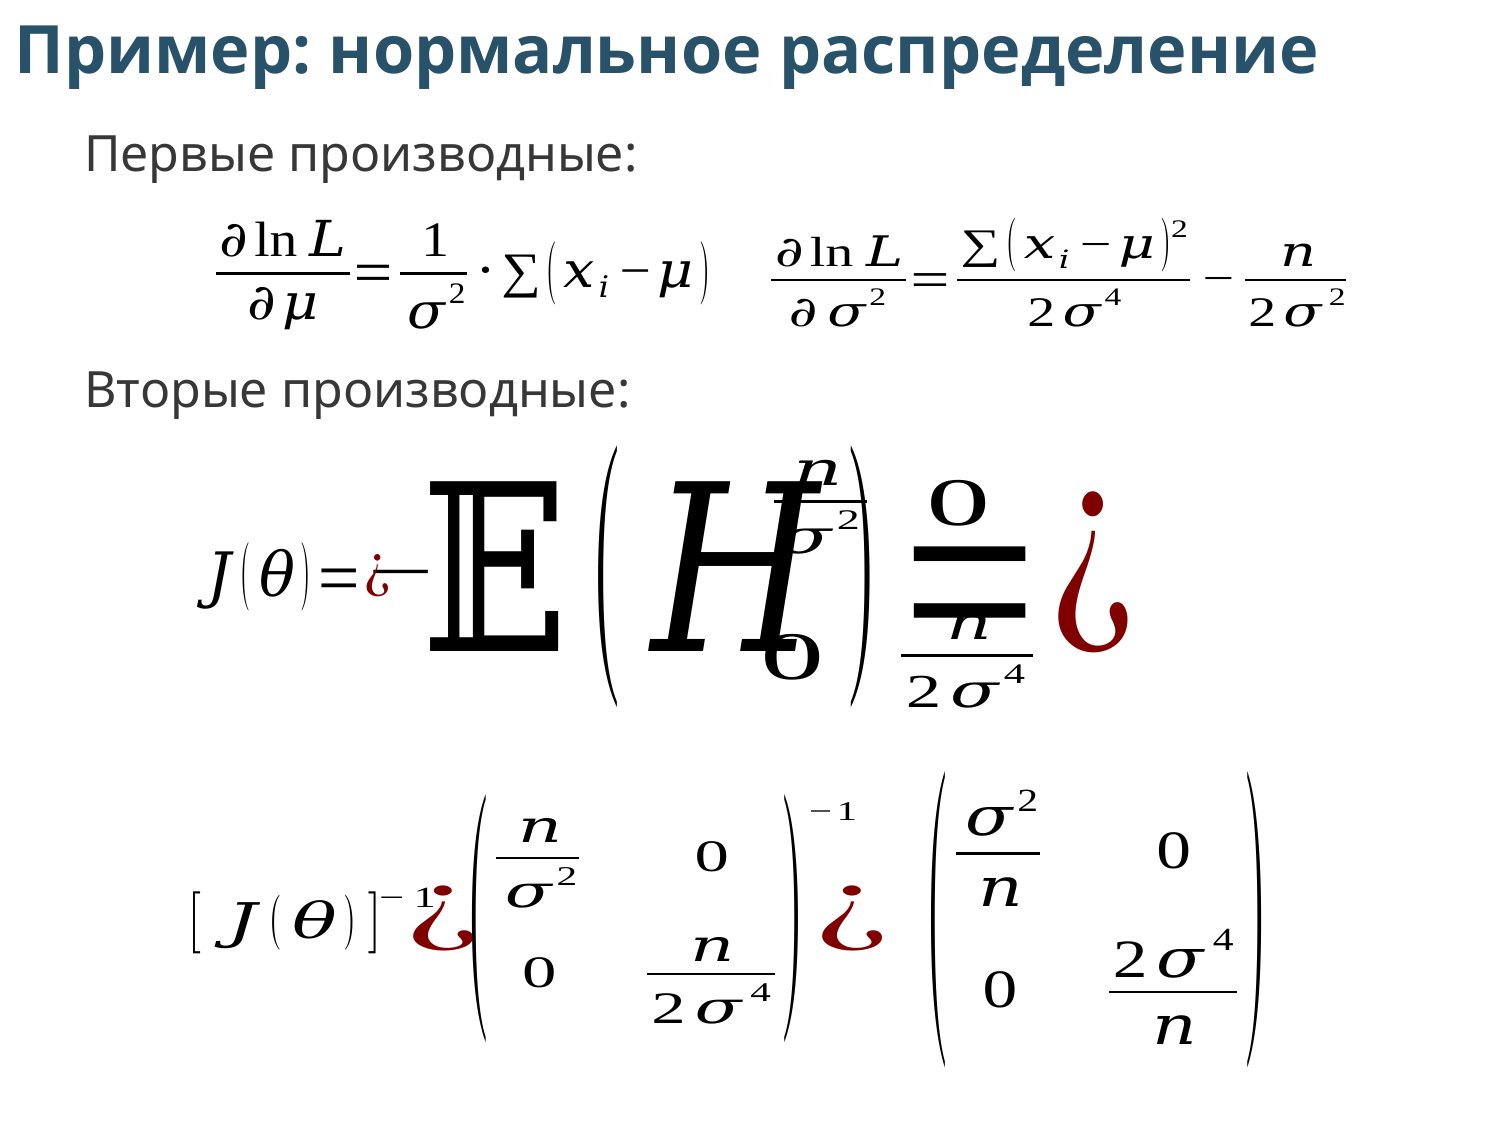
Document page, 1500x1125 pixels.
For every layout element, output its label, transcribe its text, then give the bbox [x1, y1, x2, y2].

text_box Первые производные: [69, 113, 653, 189]
text_box Пример: нормальное распределение [0, 0, 1500, 96]
text_box Вторые производные: [69, 349, 646, 425]
